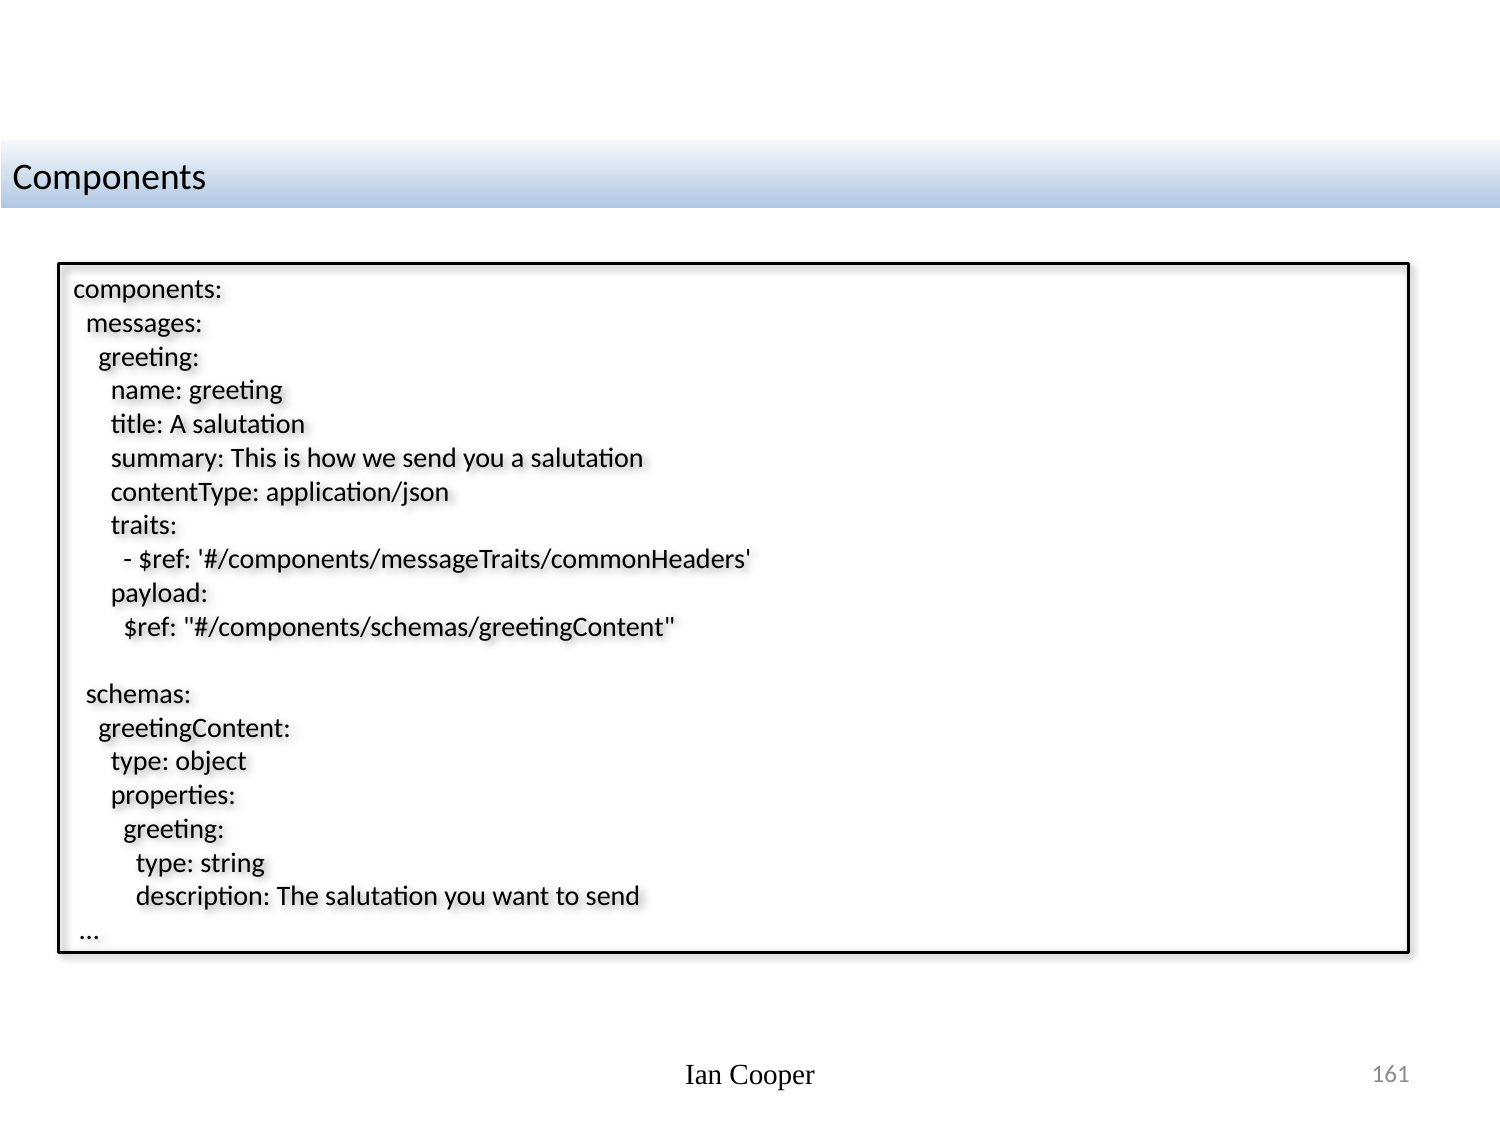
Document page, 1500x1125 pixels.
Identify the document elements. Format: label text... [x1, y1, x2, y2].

slide_number 161 [1074, 1042, 1425, 1103]
text_box components: messages: greeting: name: greeting title: A salutation summary: This is how we send you a salutation contentType: application/json traits: - $ref: '#/components/messageTraits/commonHeaders' payload: $ref: "#/components/schemas/greetingContent" schemas: greetingContent: type: object properties: greeting: type: string description: The salutation you want to send … [58, 263, 1409, 953]
footer Ian Cooper [512, 1042, 988, 1103]
text_box Components [1, 140, 1500, 208]
